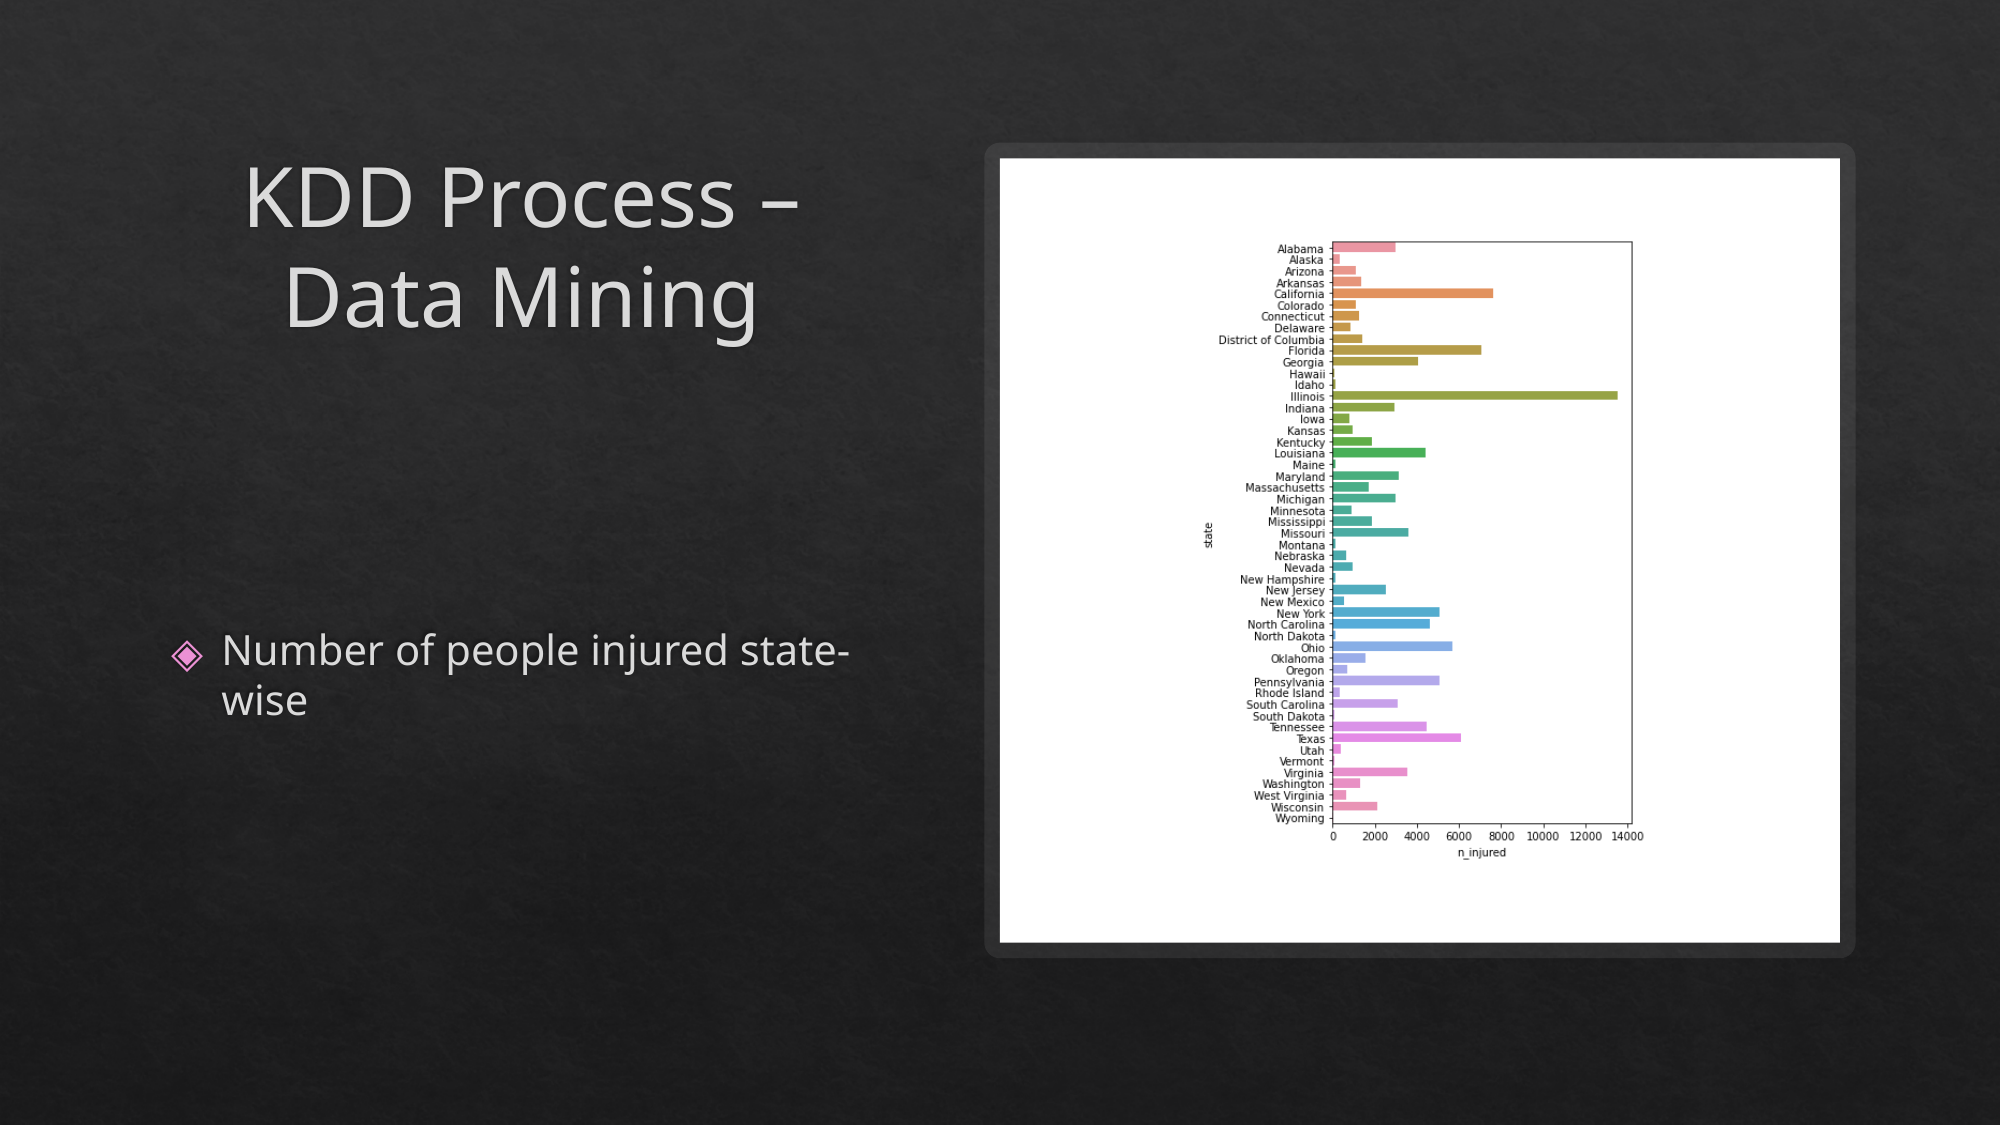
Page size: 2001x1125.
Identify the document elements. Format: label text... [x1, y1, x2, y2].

title KDD Process – Data Mining [149, 106, 895, 382]
text_box [0, 0, 2000, 1125]
text_box [999, 158, 1840, 943]
list Number of people injured state-wise [149, 397, 895, 950]
picture [1196, 235, 1652, 866]
